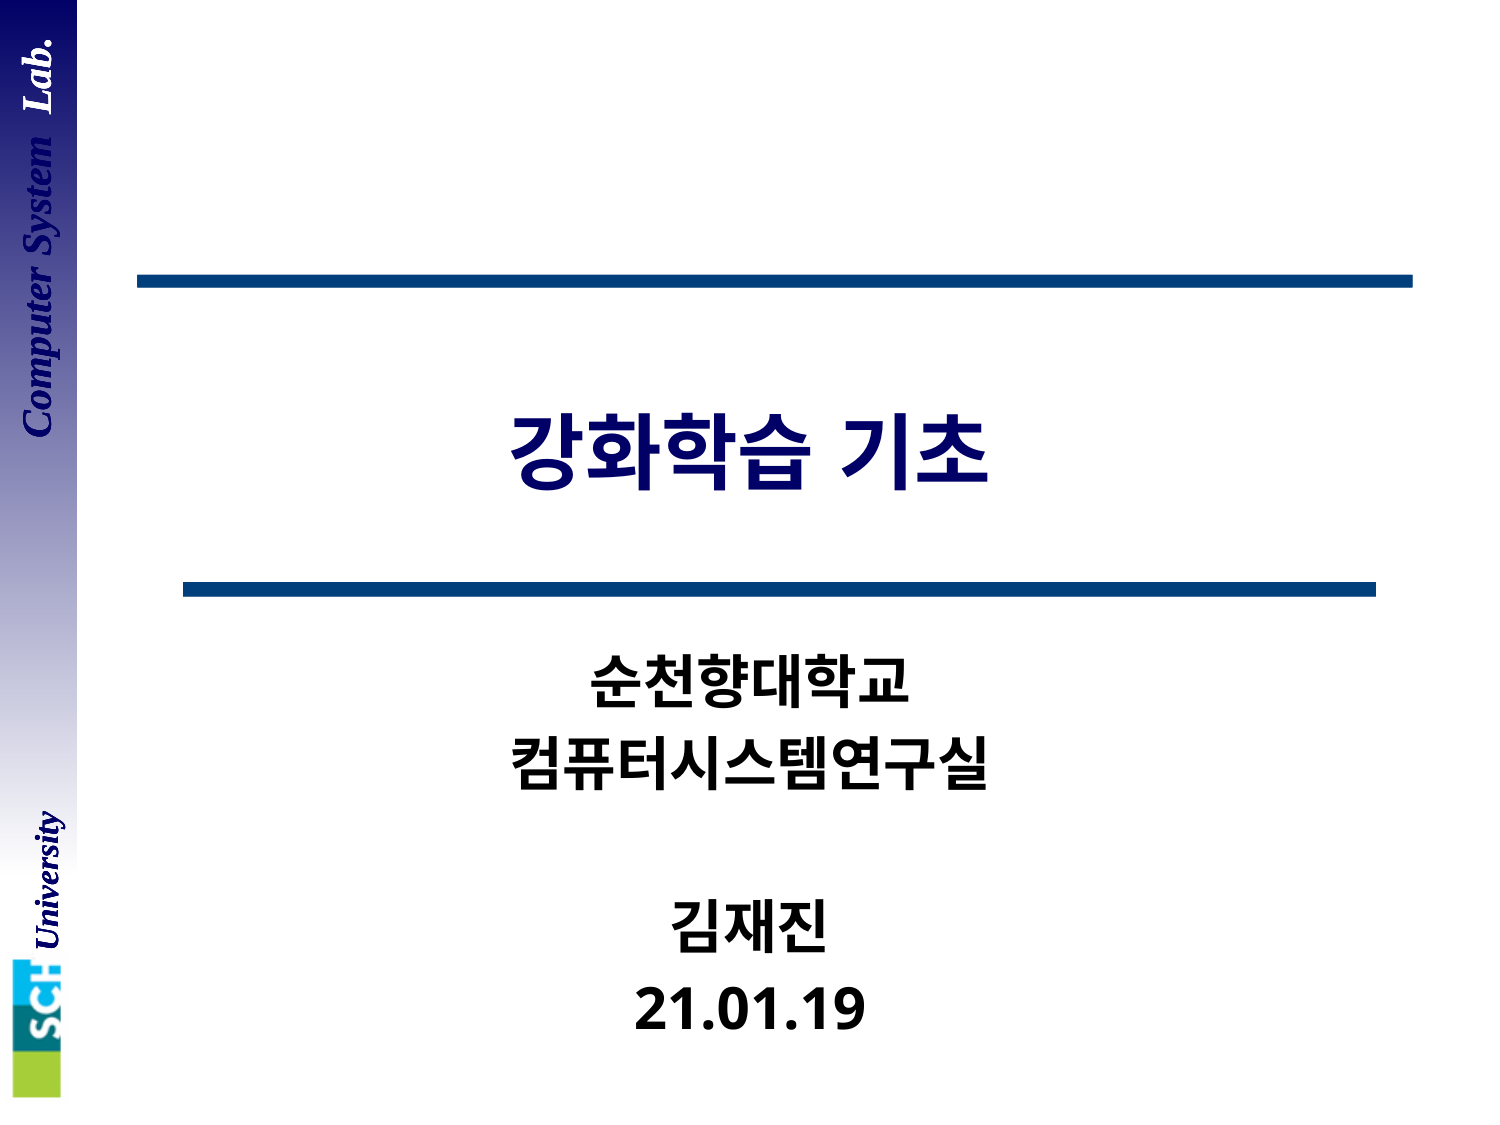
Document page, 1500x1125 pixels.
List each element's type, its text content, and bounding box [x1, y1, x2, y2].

title 강화학습 기초 [112, 287, 1388, 613]
picture [5, 952, 69, 1104]
subtitle 순천향대학교 컴퓨터시스템연구실 김재진 21.01.19 [224, 637, 1276, 926]
